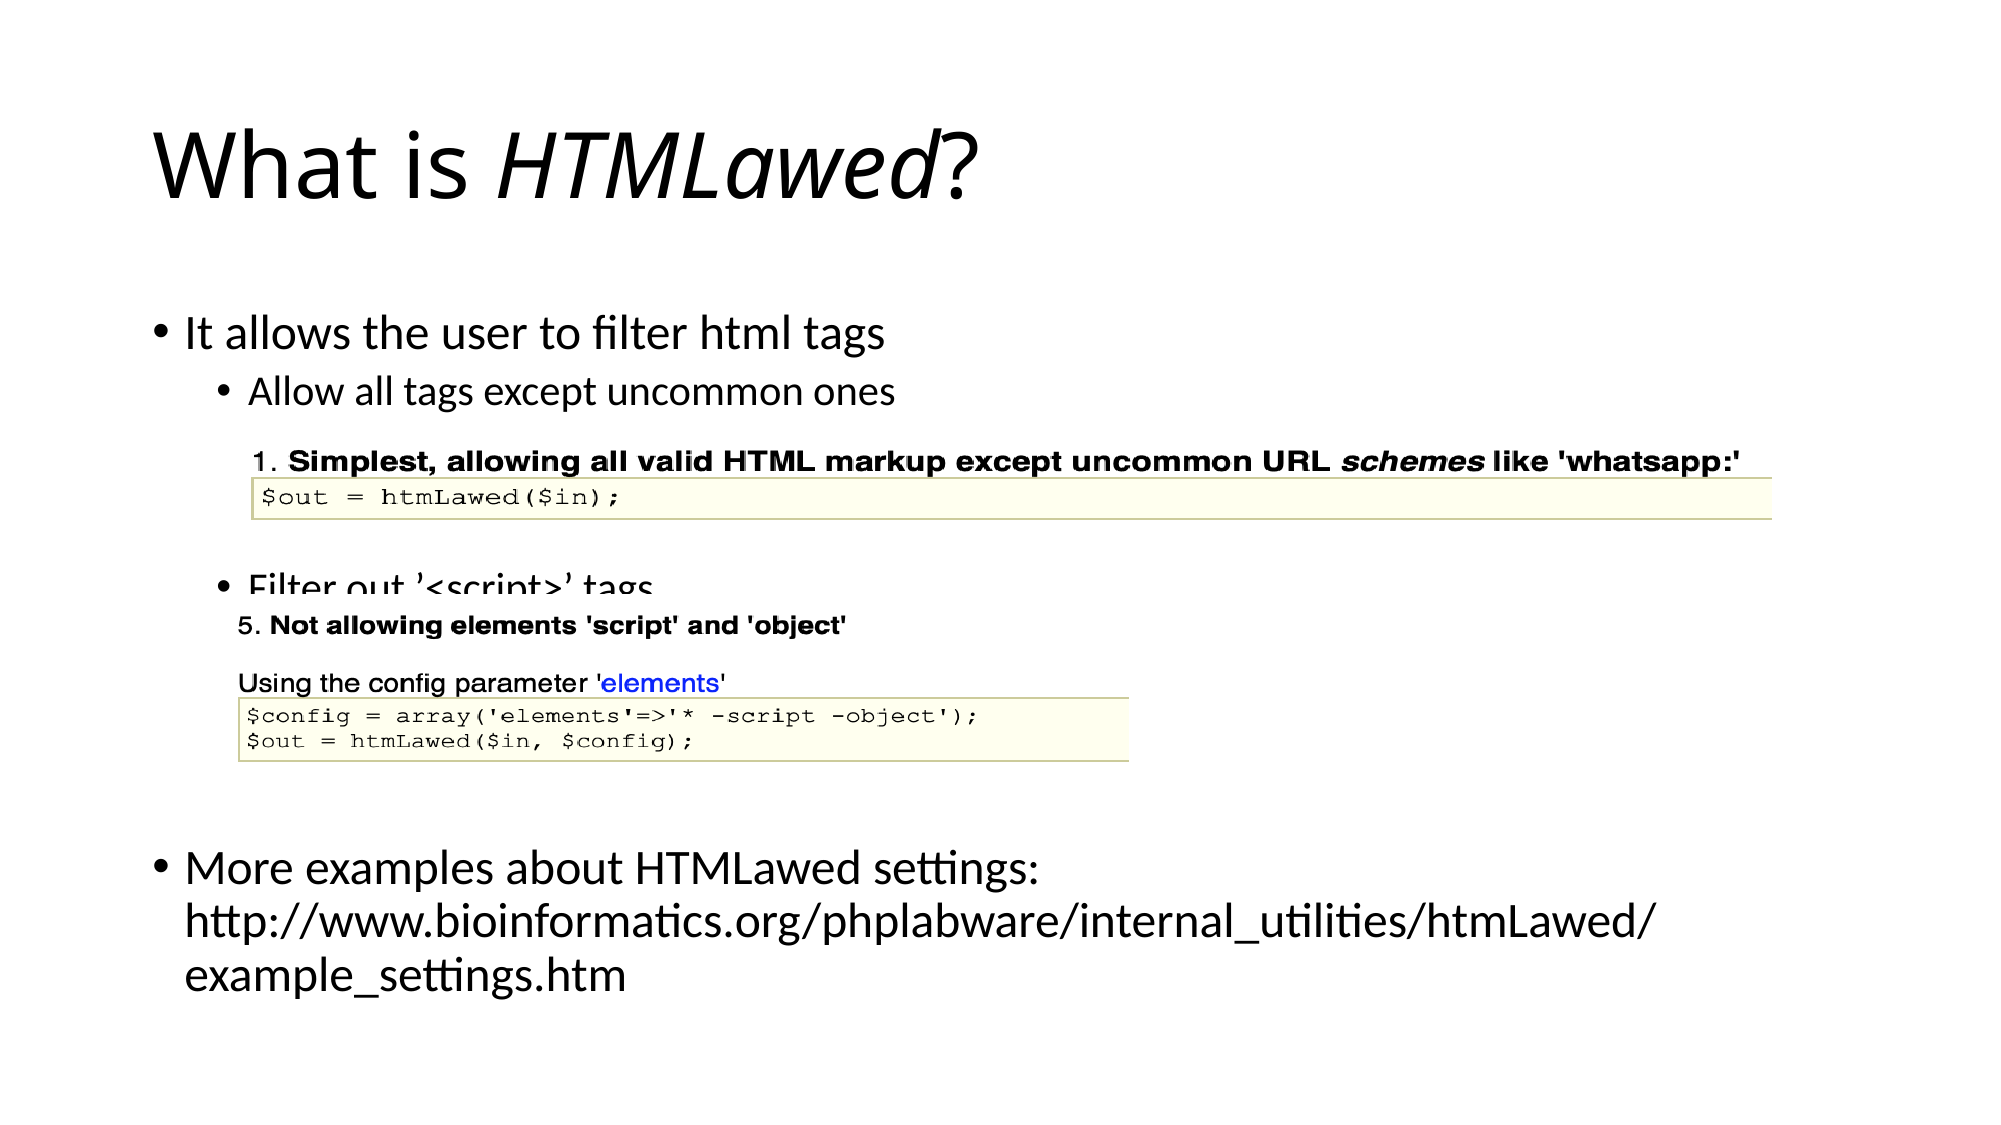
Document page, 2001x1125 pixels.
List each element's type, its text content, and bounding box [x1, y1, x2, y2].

picture [228, 429, 1772, 535]
picture [228, 594, 1129, 774]
list It allows the user to filter html tags Allow all tags except uncommon ones Filter out ’<script>’ tags More examples about HTMLawed settings: http://www.bioinformatics.org/phplabware/internal_utilities/htmLawed/example_settings.htm [137, 299, 1863, 1014]
title What is HTMLawed? [137, 59, 1863, 278]
